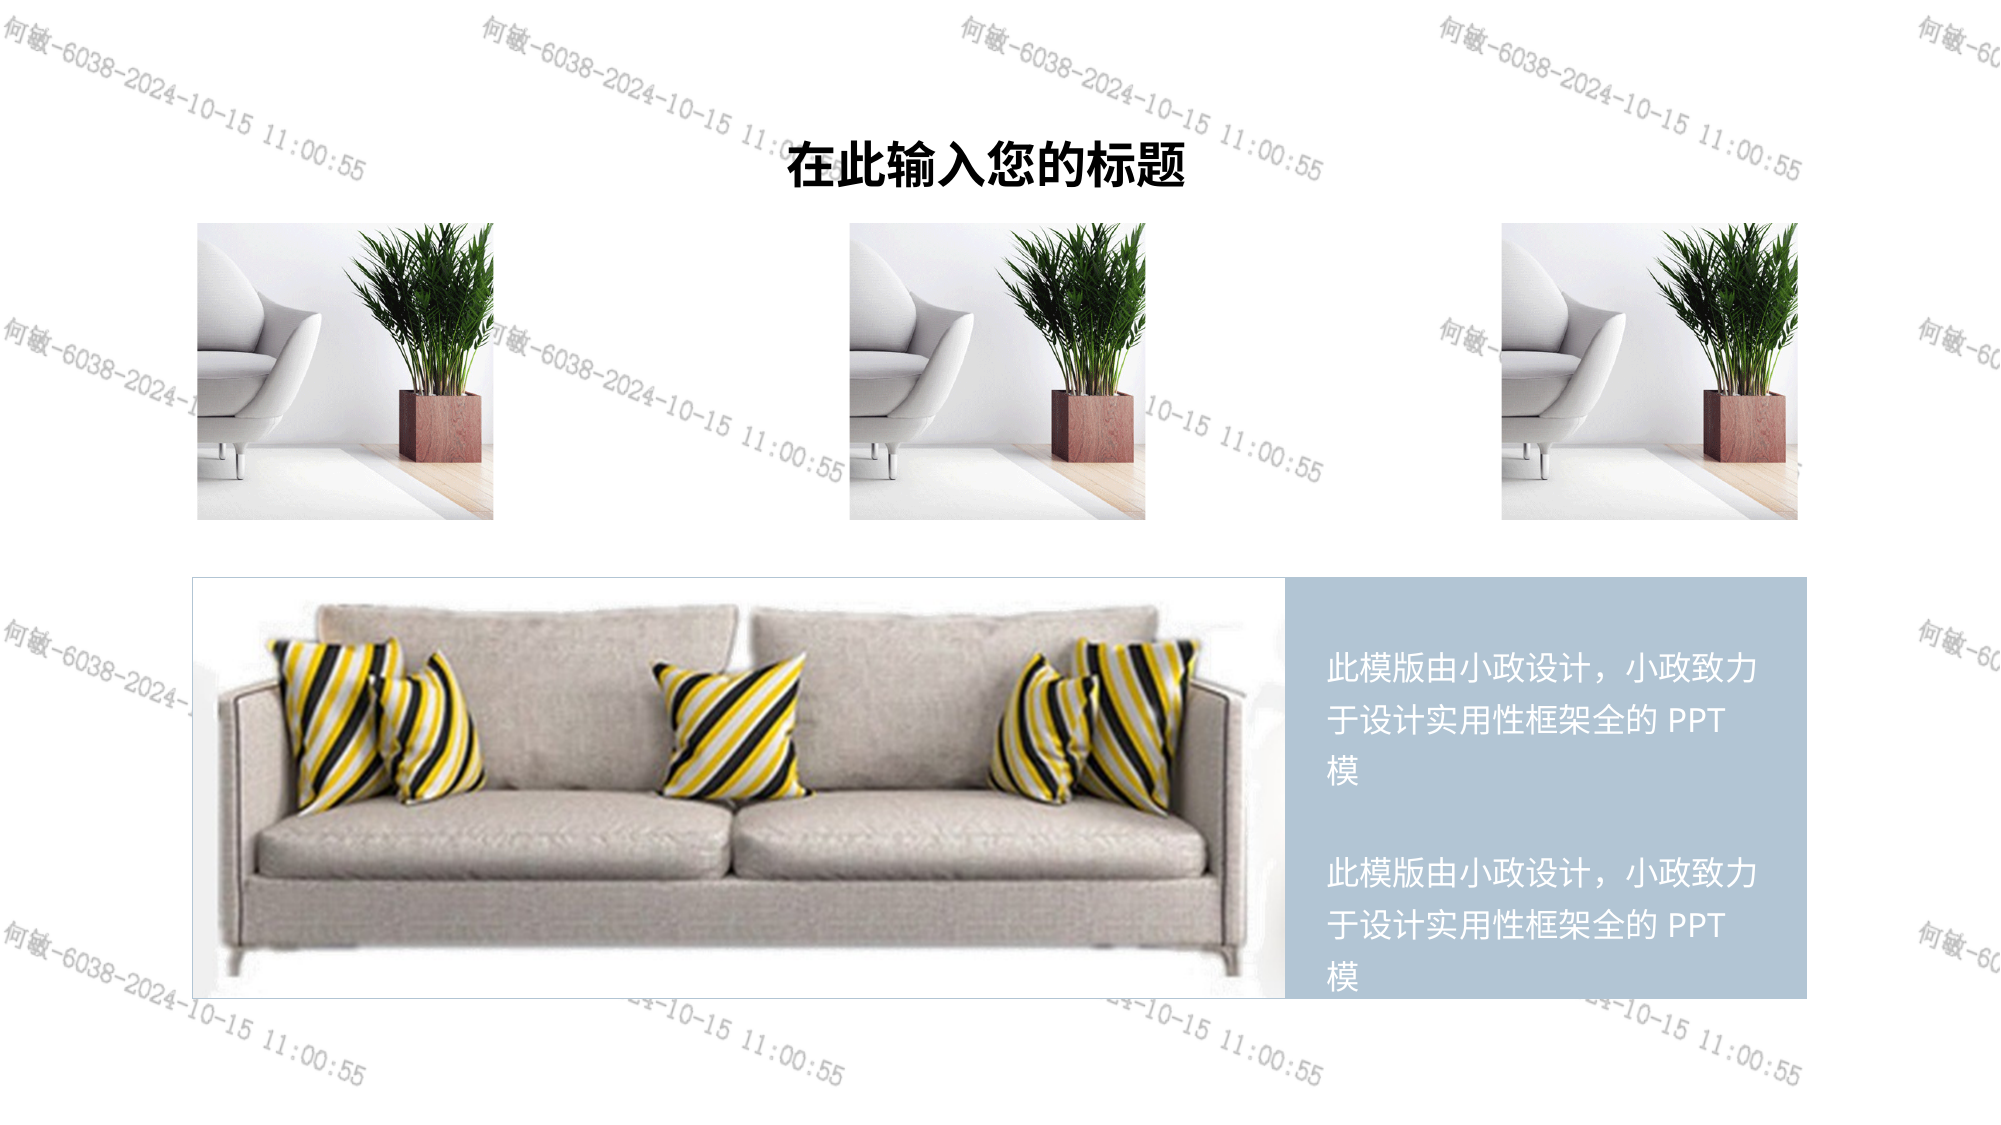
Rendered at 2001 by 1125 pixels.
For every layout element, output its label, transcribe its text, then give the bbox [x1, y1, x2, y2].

text_box 在此输入您的标题 [772, 126, 1228, 202]
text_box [1286, 577, 1807, 999]
picture [0, 2, 2000, 1125]
